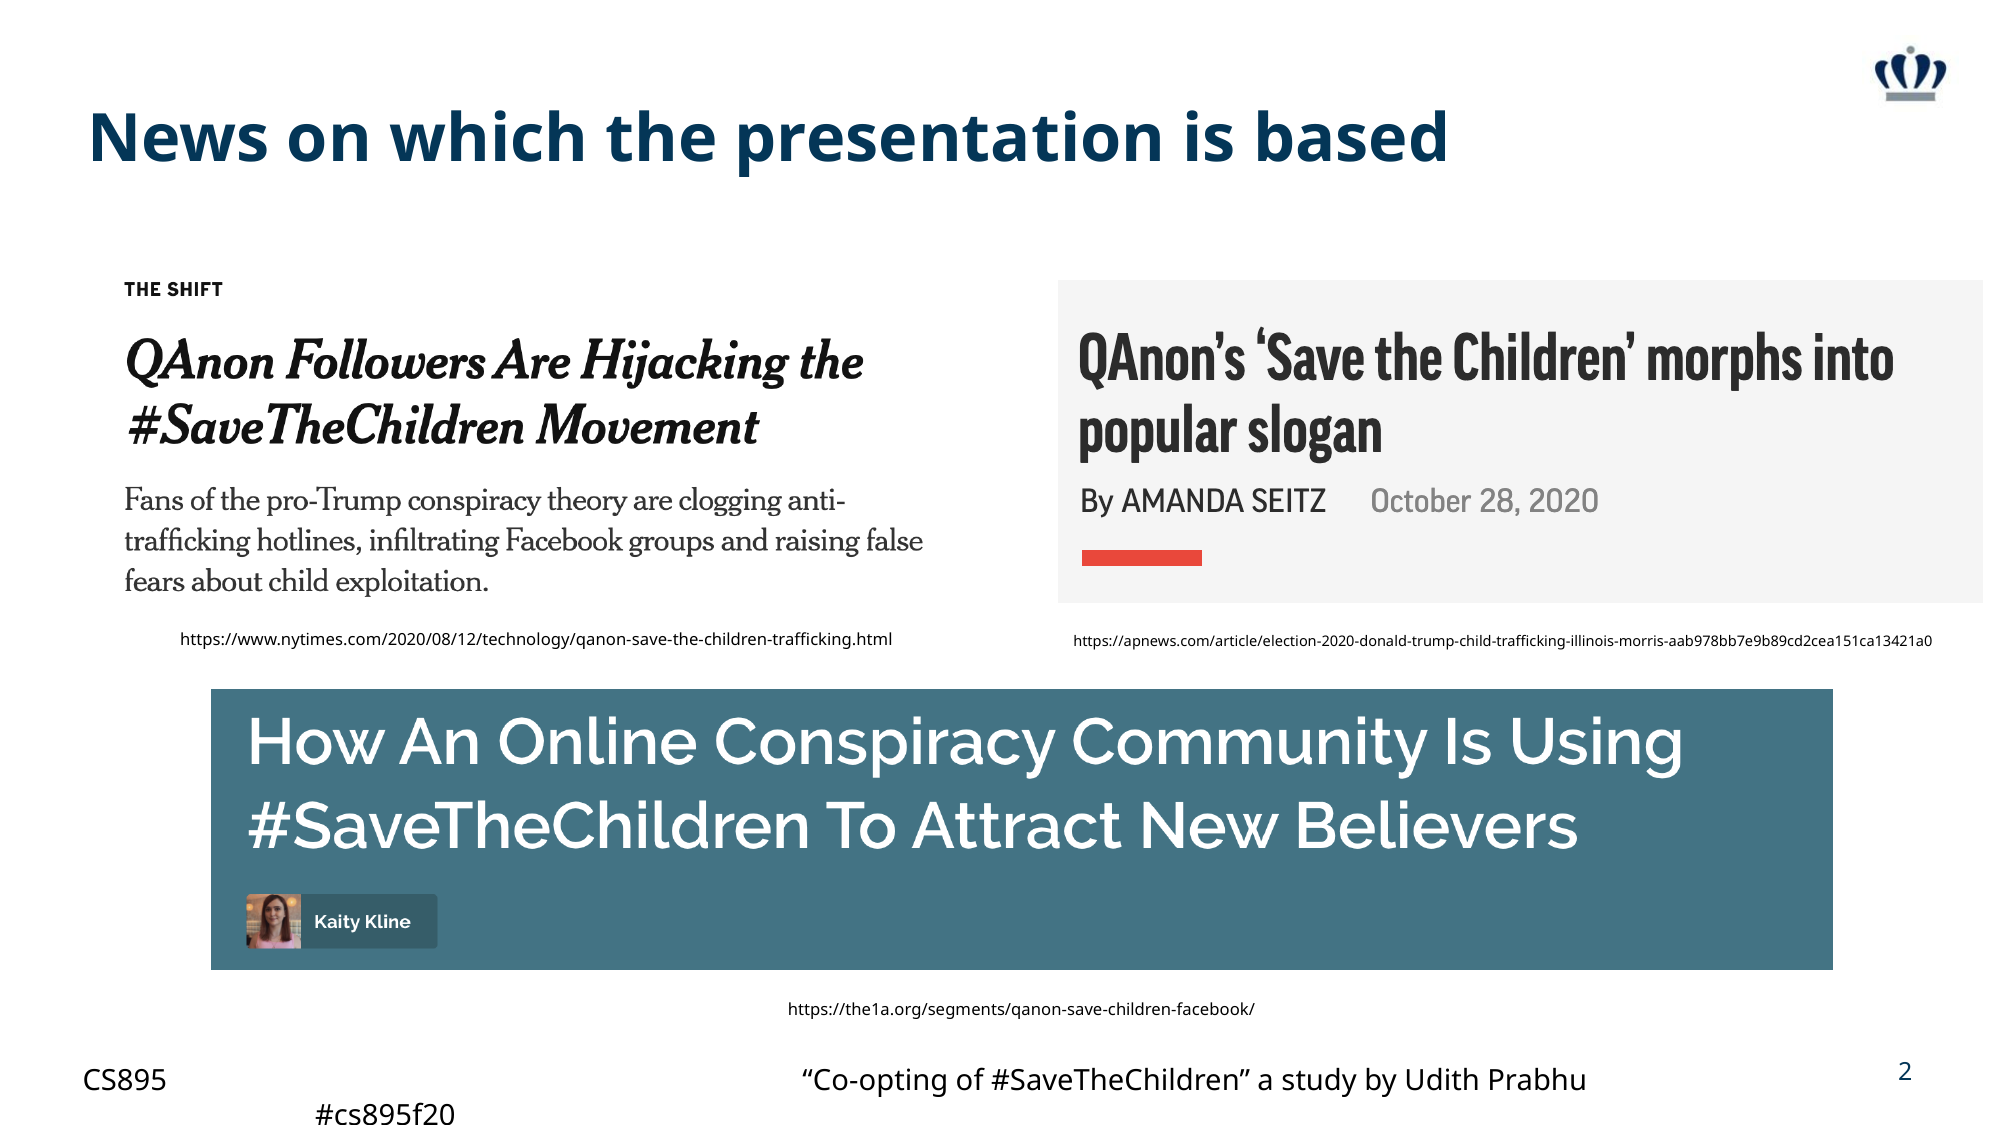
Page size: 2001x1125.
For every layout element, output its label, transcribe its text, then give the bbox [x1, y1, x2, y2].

title News on which the presentation is based [72, 59, 1928, 220]
text_box https://the1a.org/segments/qanon-save-children-facebook/ [559, 983, 1484, 1030]
picture [1861, 35, 1959, 113]
text_box https://apnews.com/article/election-2020-donald-trump-child-trafficking-illinois-morris-aab978bb7e9b89cd2cea151ca13421a0 [1058, 617, 1983, 663]
text_box CS895 “Co-opting of #SaveTheChildren” a study by Udith Prabhu #cs895f20 [0, 1046, 1863, 1099]
picture [39, 243, 1011, 618]
picture [210, 689, 1834, 971]
slide_number ‹#› [1477, 1042, 1928, 1103]
picture [1058, 280, 1983, 603]
text_box https://www.nytimes.com/2020/08/12/technology/qanon-save-the-children-trafficking.html [39, 613, 1035, 666]
